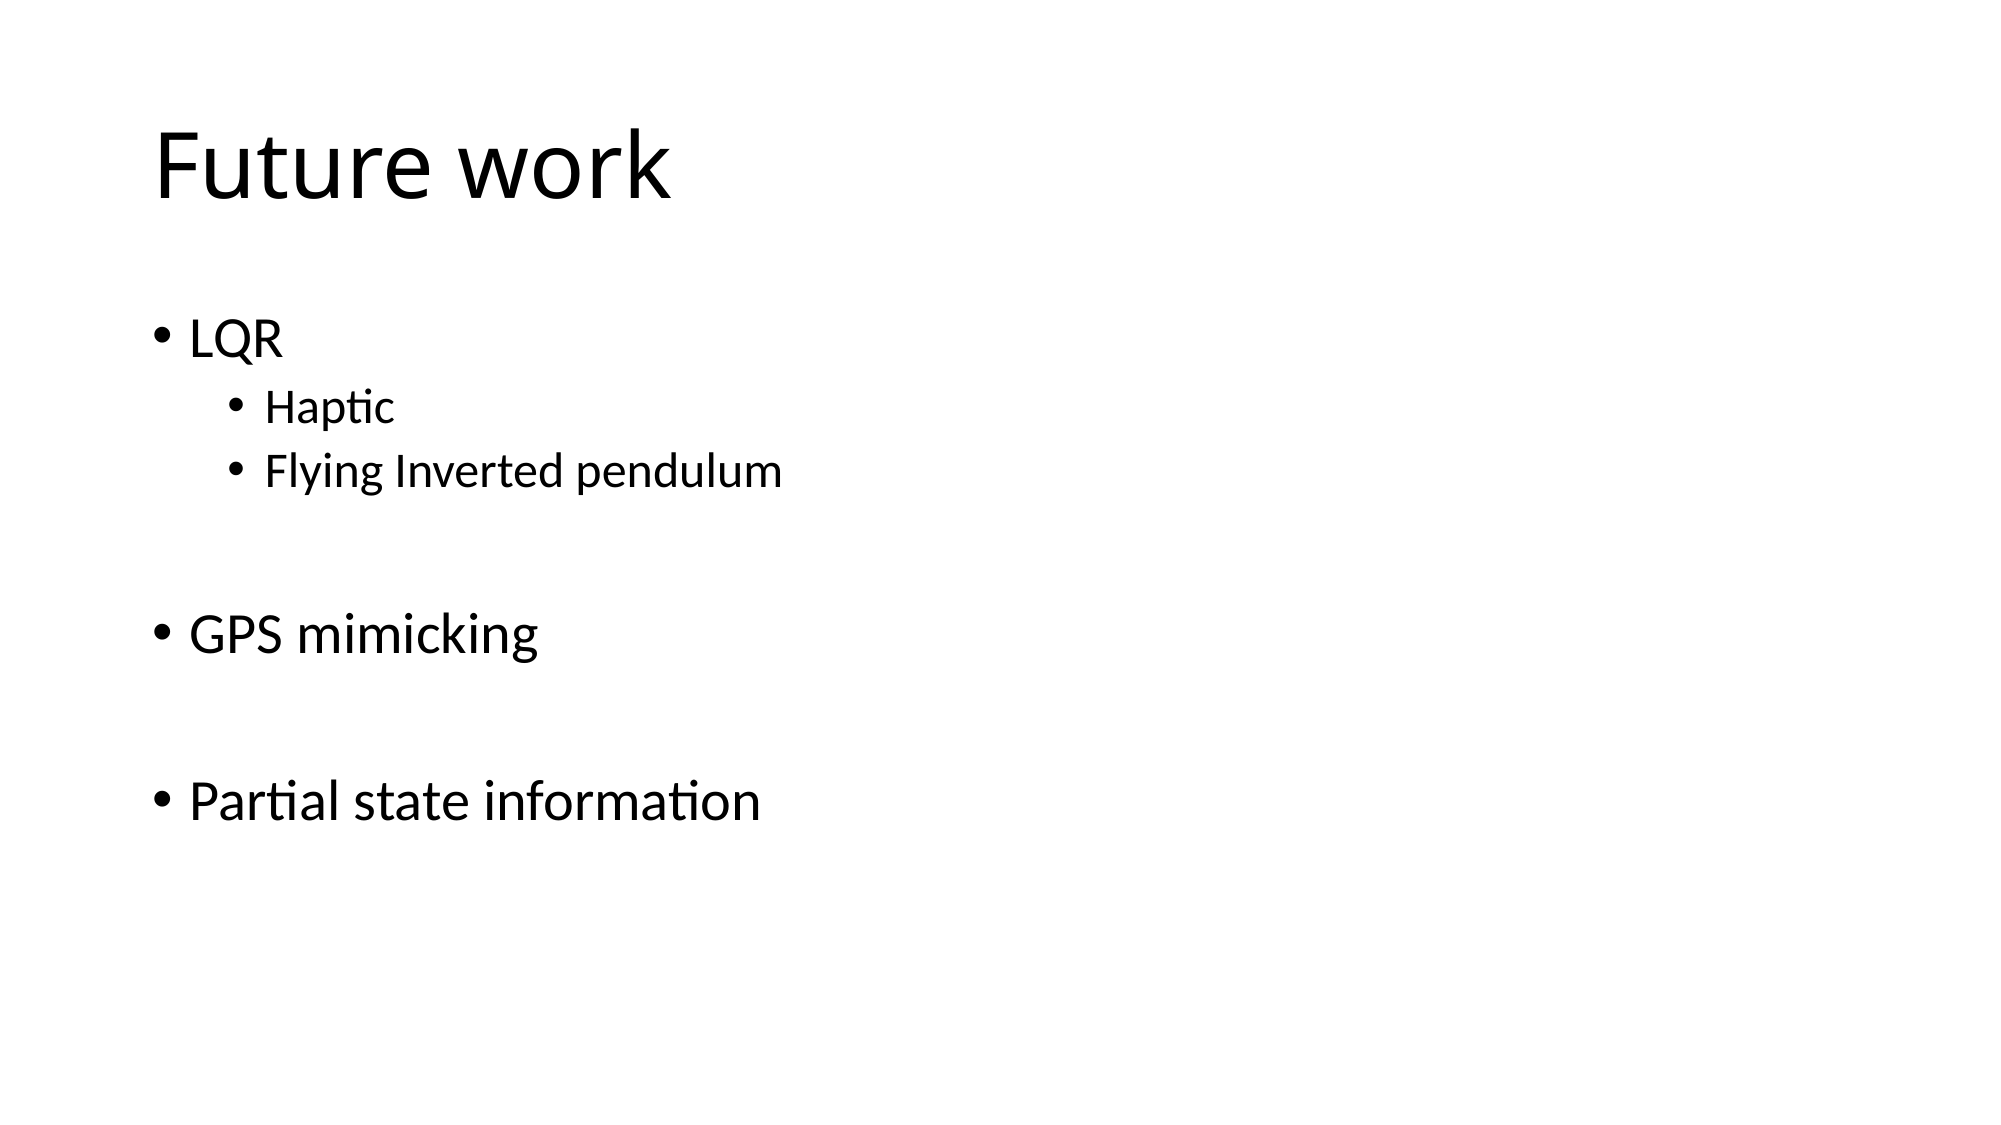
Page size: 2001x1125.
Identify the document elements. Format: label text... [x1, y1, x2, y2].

list LQR Haptic Flying Inverted pendulum GPS mimicking Partial state information [137, 299, 1863, 1014]
title Future work [137, 59, 1863, 278]
